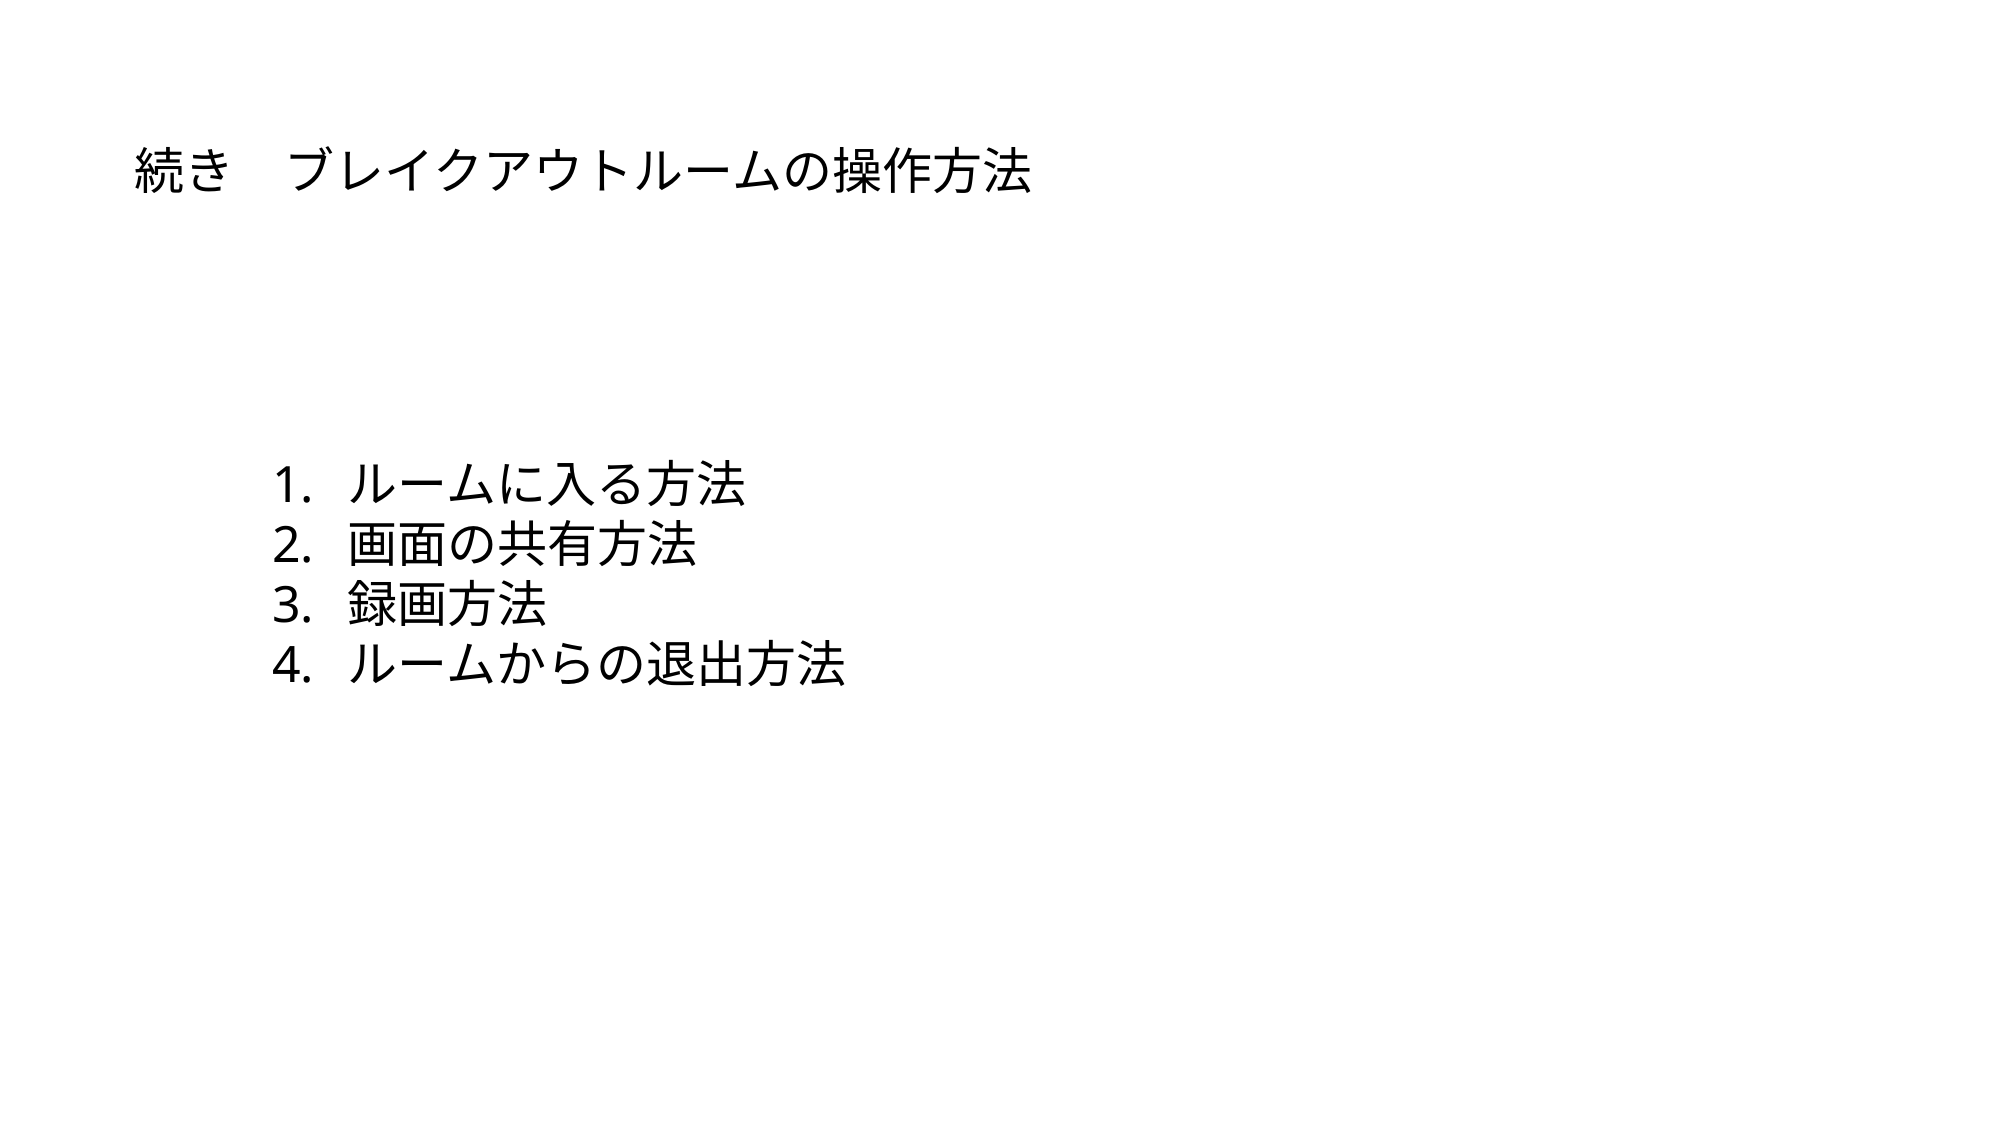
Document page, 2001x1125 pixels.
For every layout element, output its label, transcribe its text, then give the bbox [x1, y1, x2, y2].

text_box 続き ブレイクアウトルームの操作方法 [119, 132, 1047, 208]
text_box ルームに入る方法 画面の共有方法 録画方法 ルームからの退出方法 [257, 445, 861, 761]
